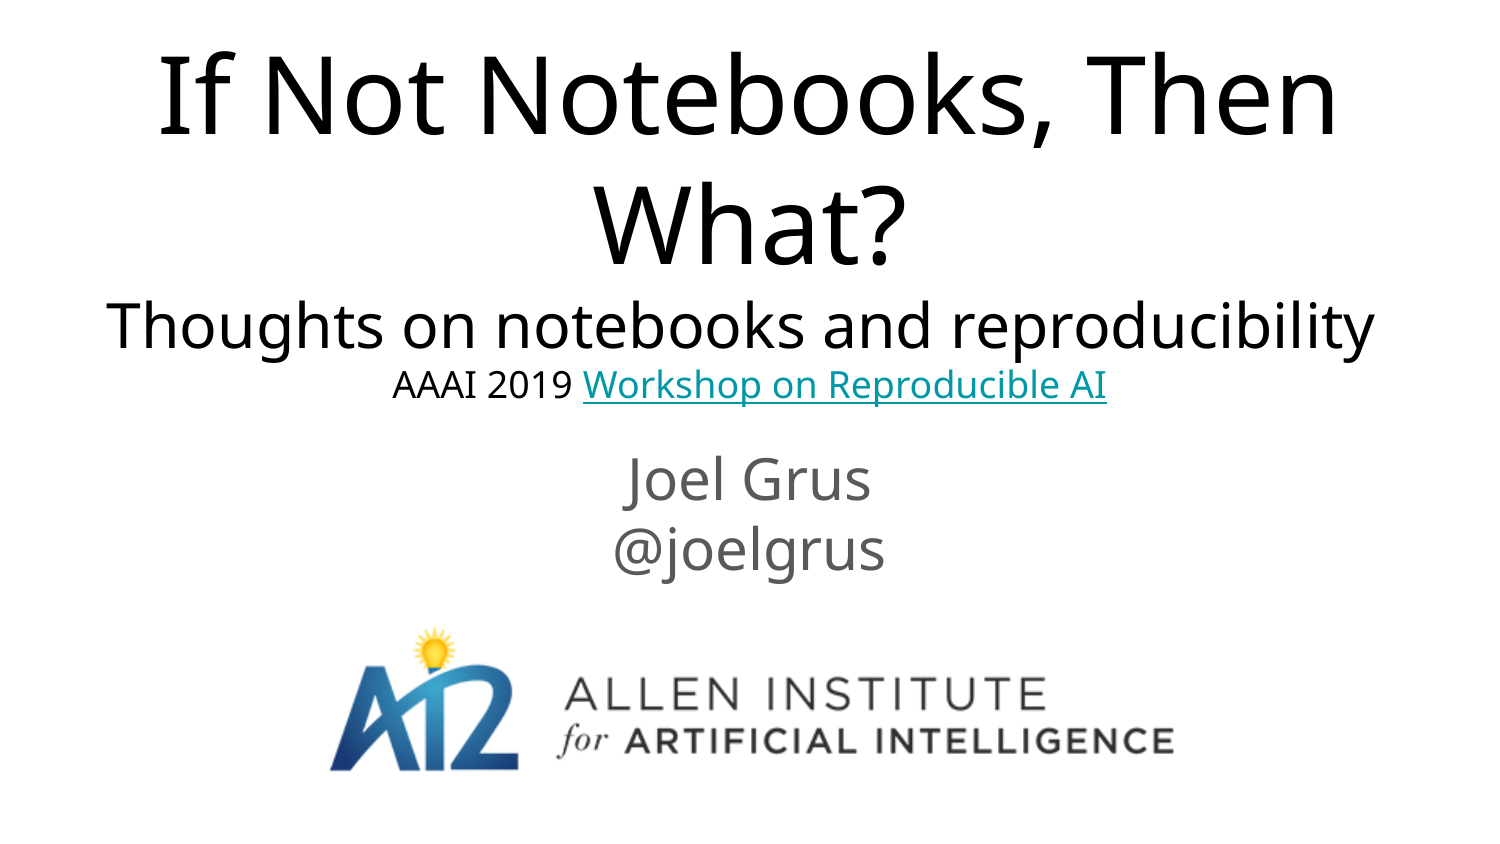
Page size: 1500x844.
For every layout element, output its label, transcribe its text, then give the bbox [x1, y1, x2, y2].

picture [281, 595, 1219, 831]
subtitle Joel Grus @joelgrus [51, 427, 1449, 663]
title If Not Notebooks, Then What? Thoughts on notebooks and reproducibility AAAI 2019 Workshop on Reproducible AI [51, 9, 1449, 427]
